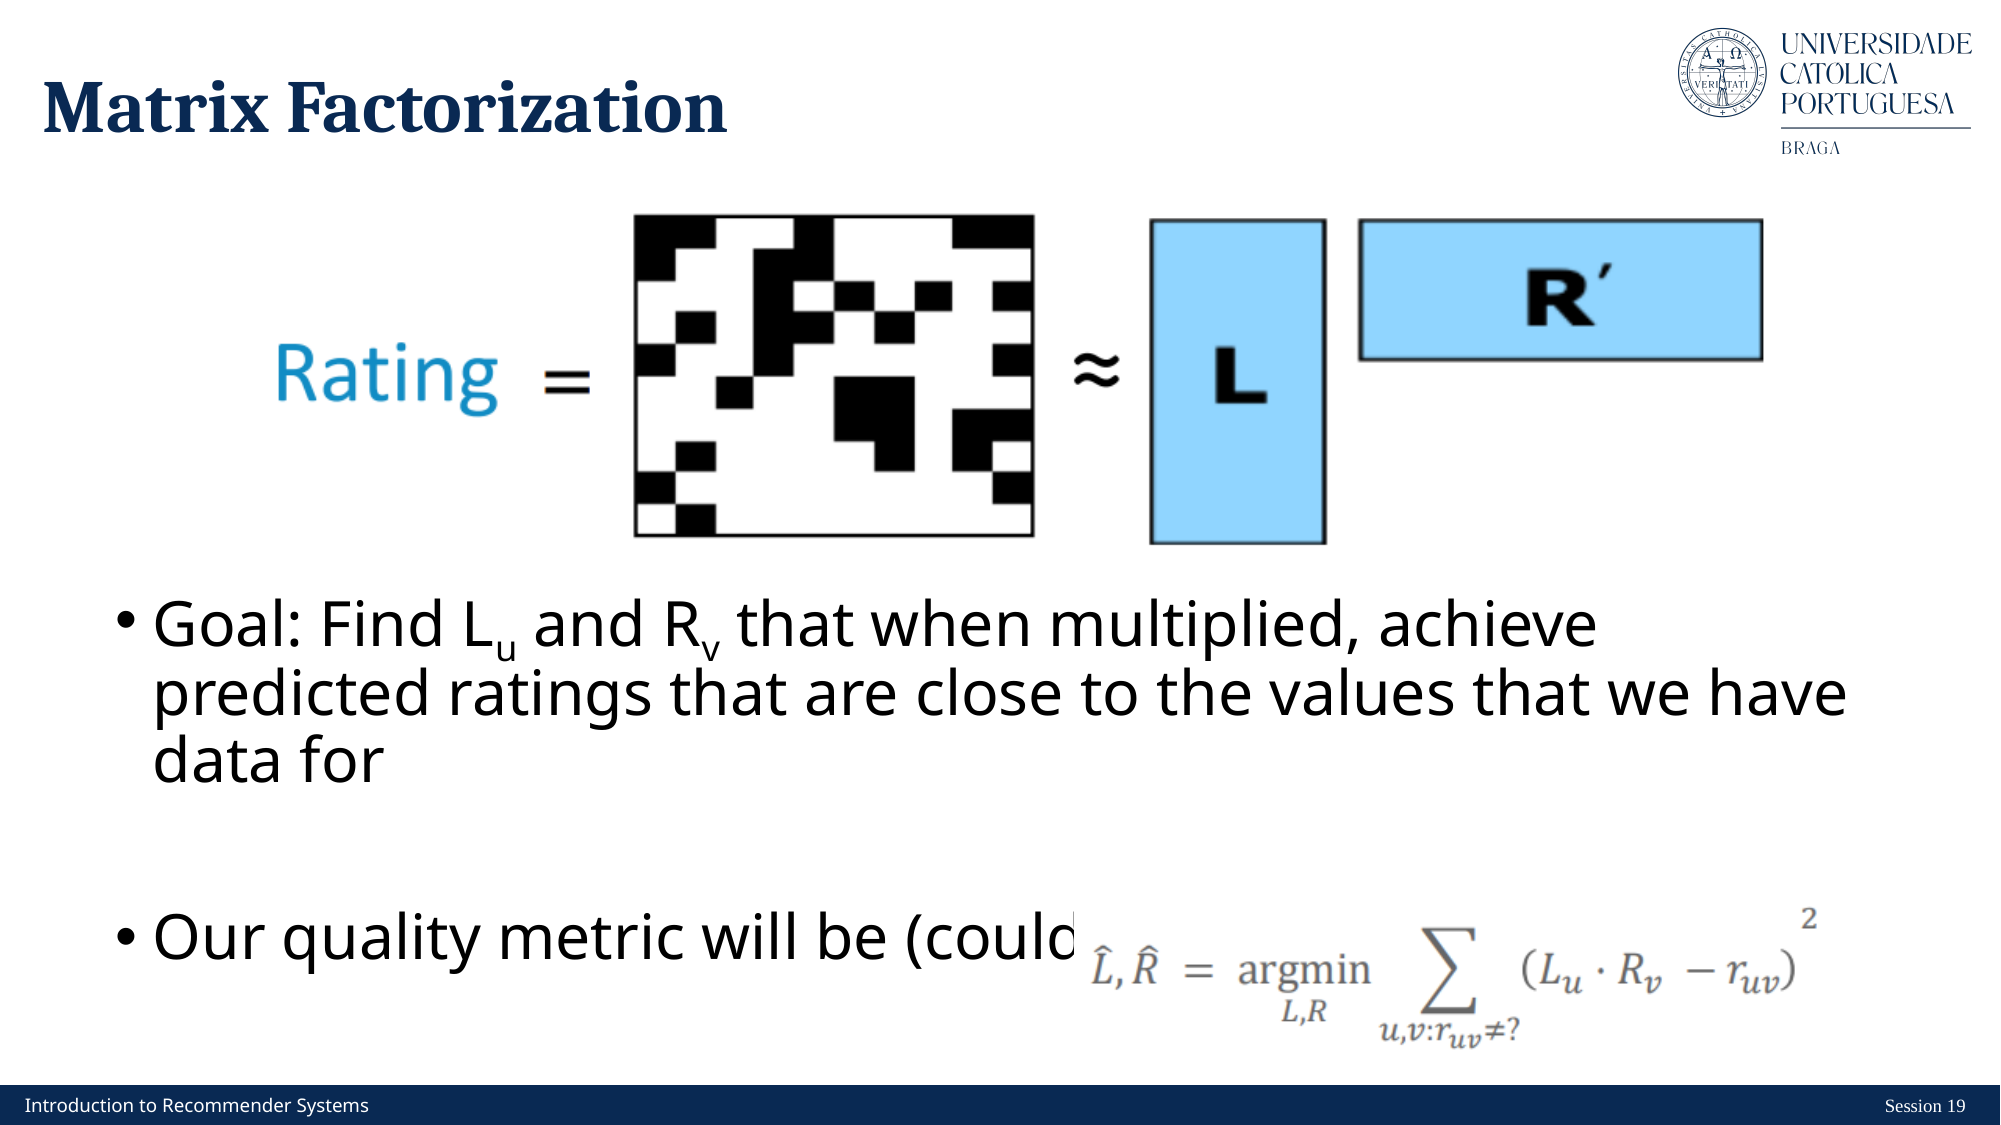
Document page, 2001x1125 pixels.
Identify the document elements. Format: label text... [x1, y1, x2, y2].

picture [1672, 18, 1982, 163]
picture [253, 206, 1774, 564]
text_box Goal: Find Lu and Rv that when multiplied, achieve predicted ratings that are close to the values that we have data for Our quality metric will be (could use others): [100, 216, 1897, 1046]
text_box Introduction to Recommender Systems [9, 1086, 865, 1125]
title Matrix Factorization [27, 0, 1753, 218]
text_box Session 19 [865, 1086, 1981, 1125]
text_box [0, 1085, 2000, 1125]
picture [1073, 902, 1846, 1065]
